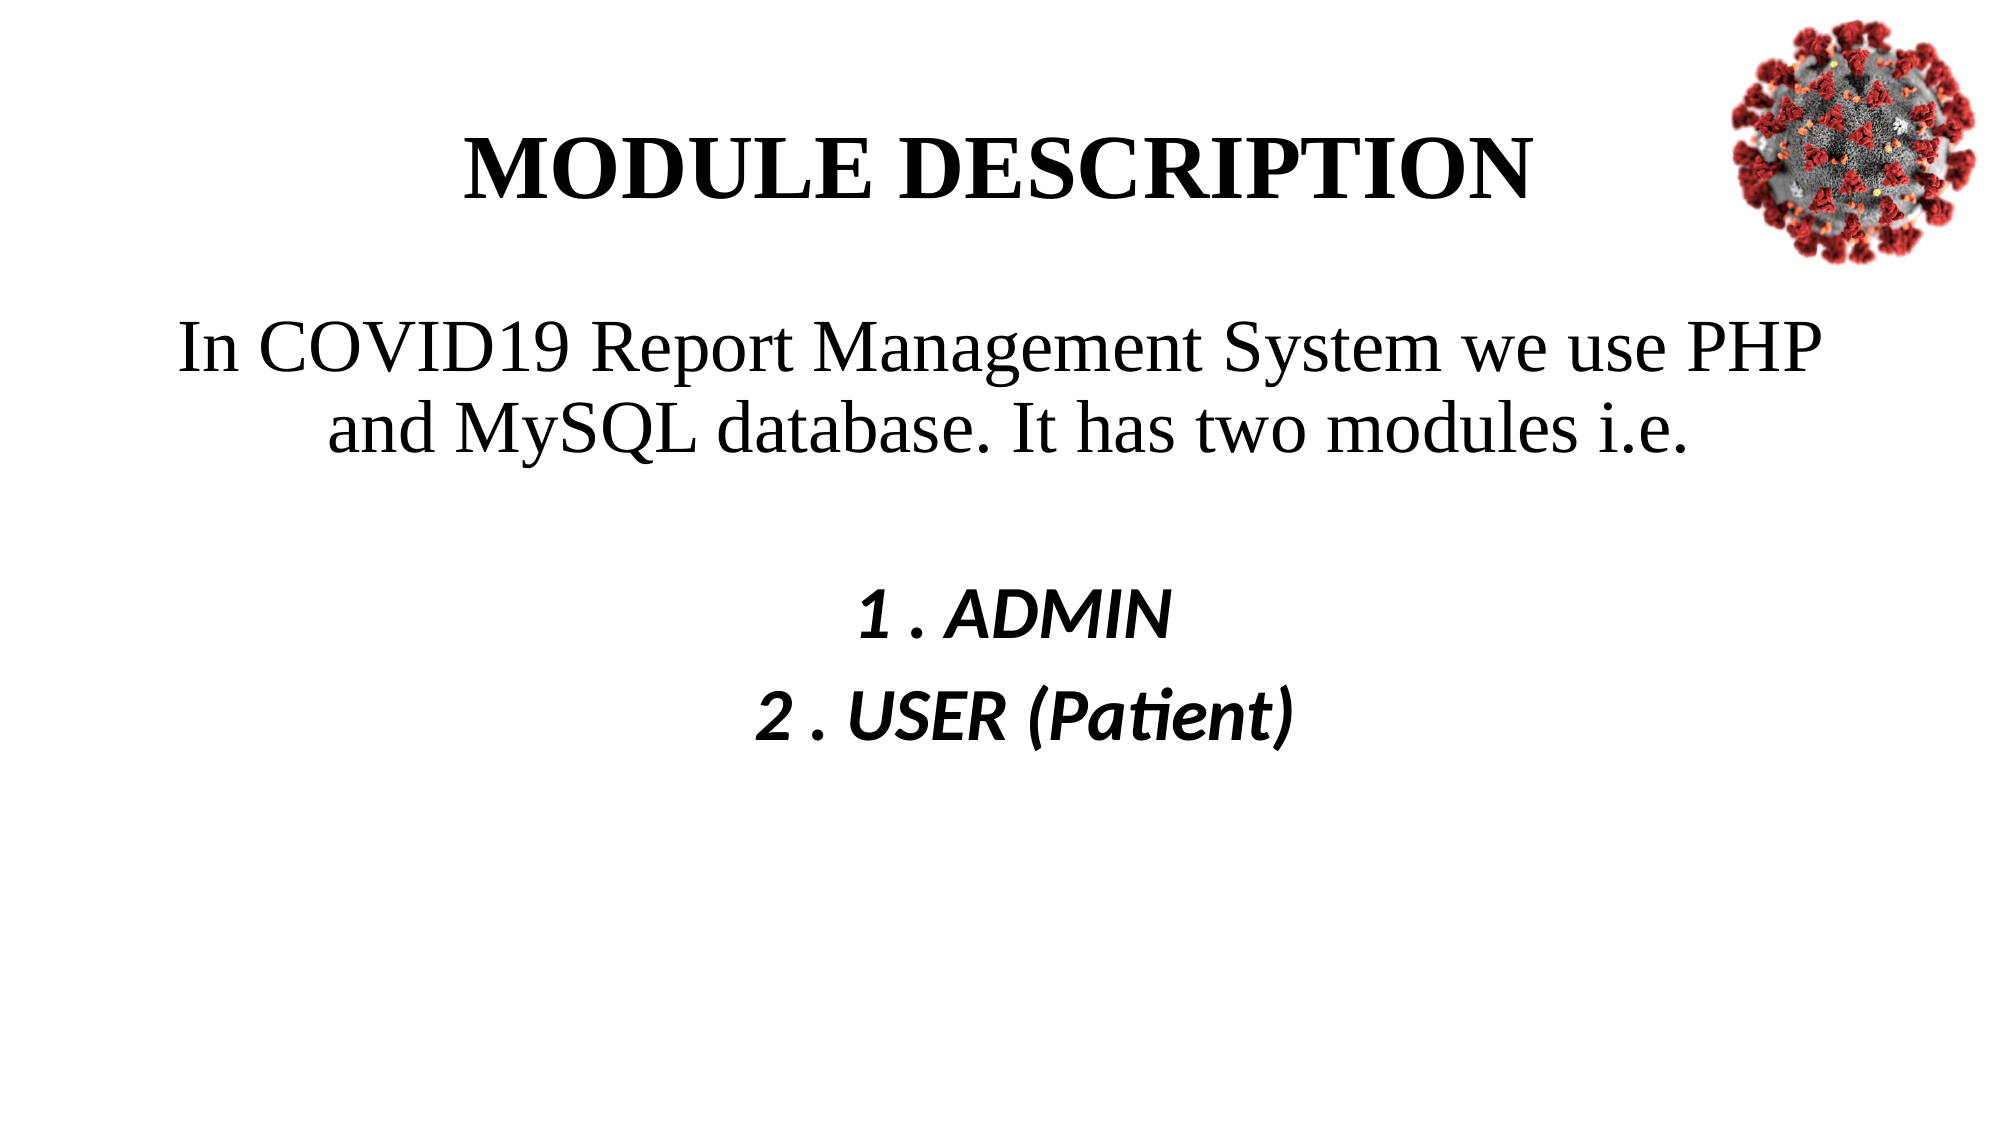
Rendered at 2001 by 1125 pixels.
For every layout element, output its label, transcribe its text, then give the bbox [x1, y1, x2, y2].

picture [1728, 18, 1977, 267]
list In COVID19 Report Management System we use PHP and MySQL database. It has two modules i.e. 1 . ADMIN 2 . USER (Patient) [137, 299, 1863, 1014]
title MODULE DESCRIPTION [137, 59, 1727, 278]
